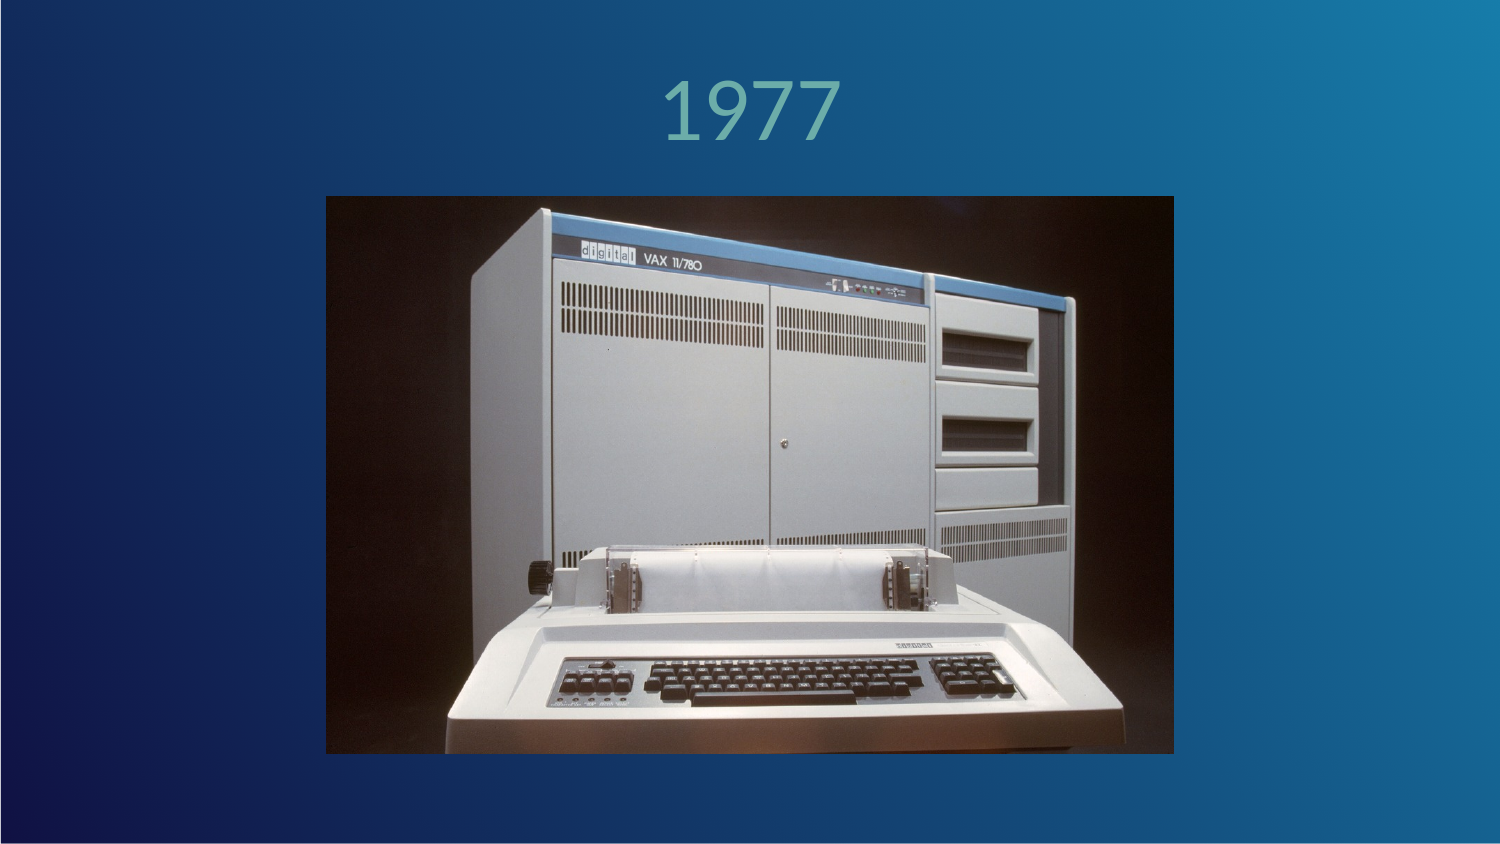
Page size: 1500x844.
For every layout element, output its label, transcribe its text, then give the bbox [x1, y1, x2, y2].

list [74, 196, 1426, 754]
picture [0, 0, 1500, 844]
title 1977 [75, 33, 1425, 175]
